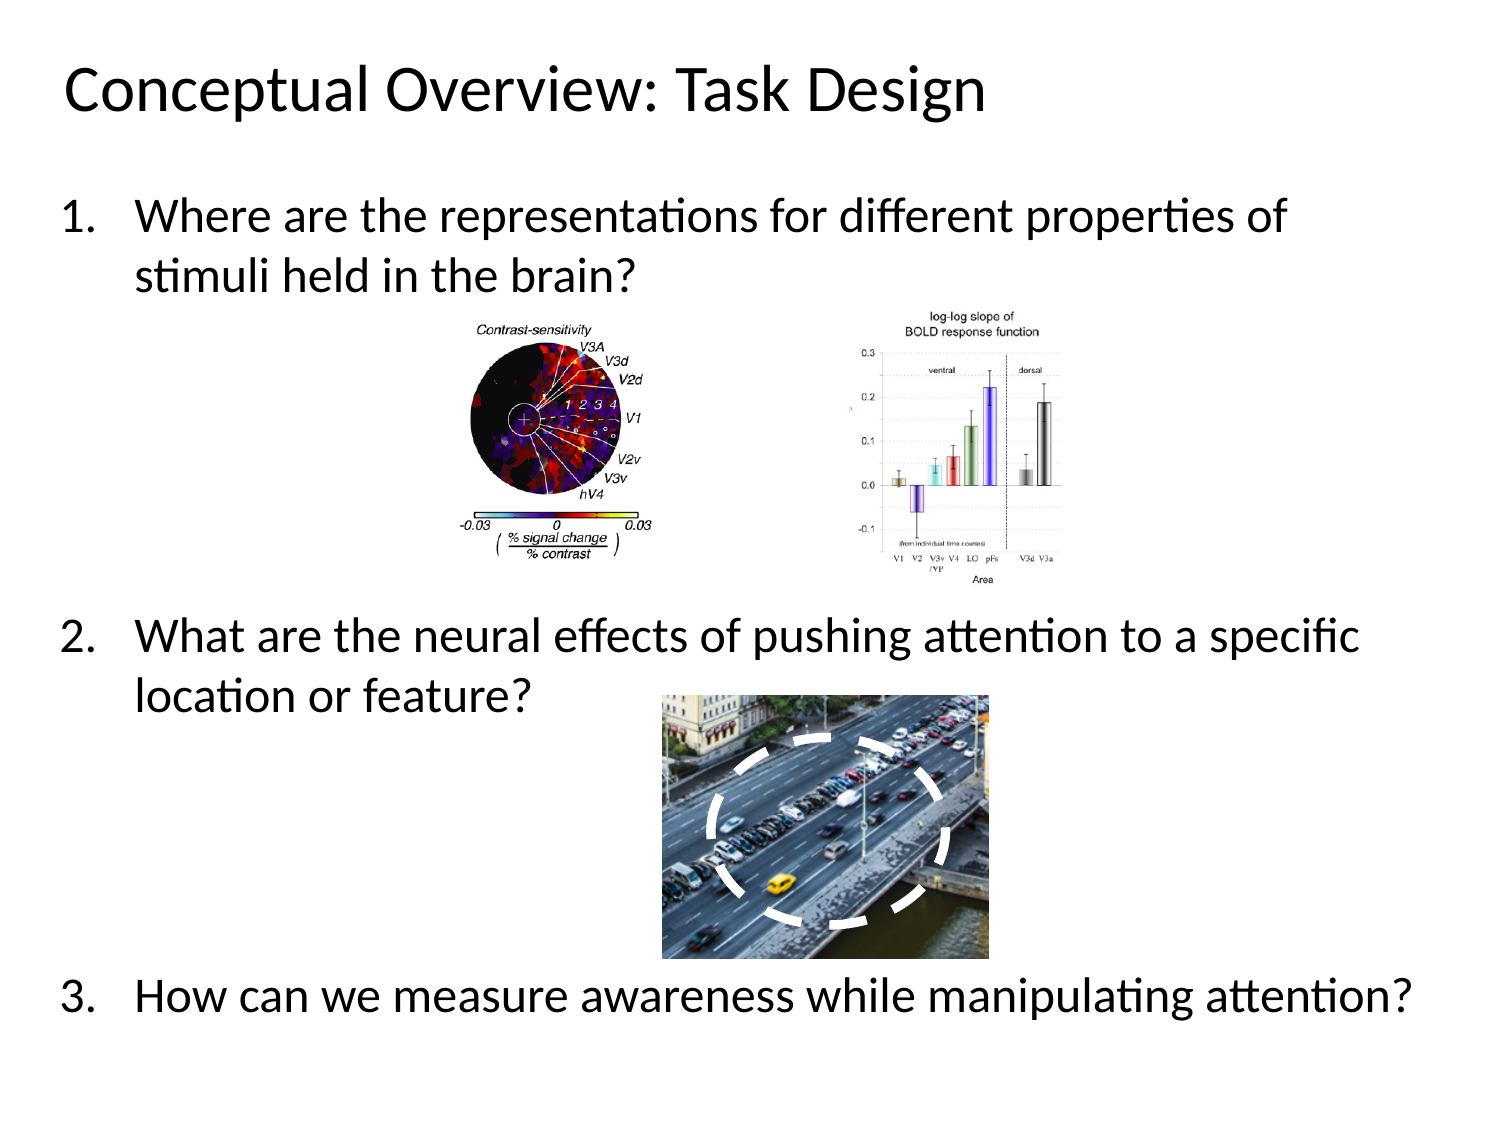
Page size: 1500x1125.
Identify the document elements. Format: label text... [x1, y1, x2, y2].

picture [849, 309, 1070, 588]
text_box Conceptual Overview: Task Design [49, 37, 1004, 133]
text_box Where are the representations for different properties of stimuli held in the brain? What are the neural effects of pushing attention to a specific location or feature? How can we measure awareness while manipulating attention? [44, 174, 1450, 1030]
picture [662, 694, 989, 959]
picture [443, 317, 663, 566]
